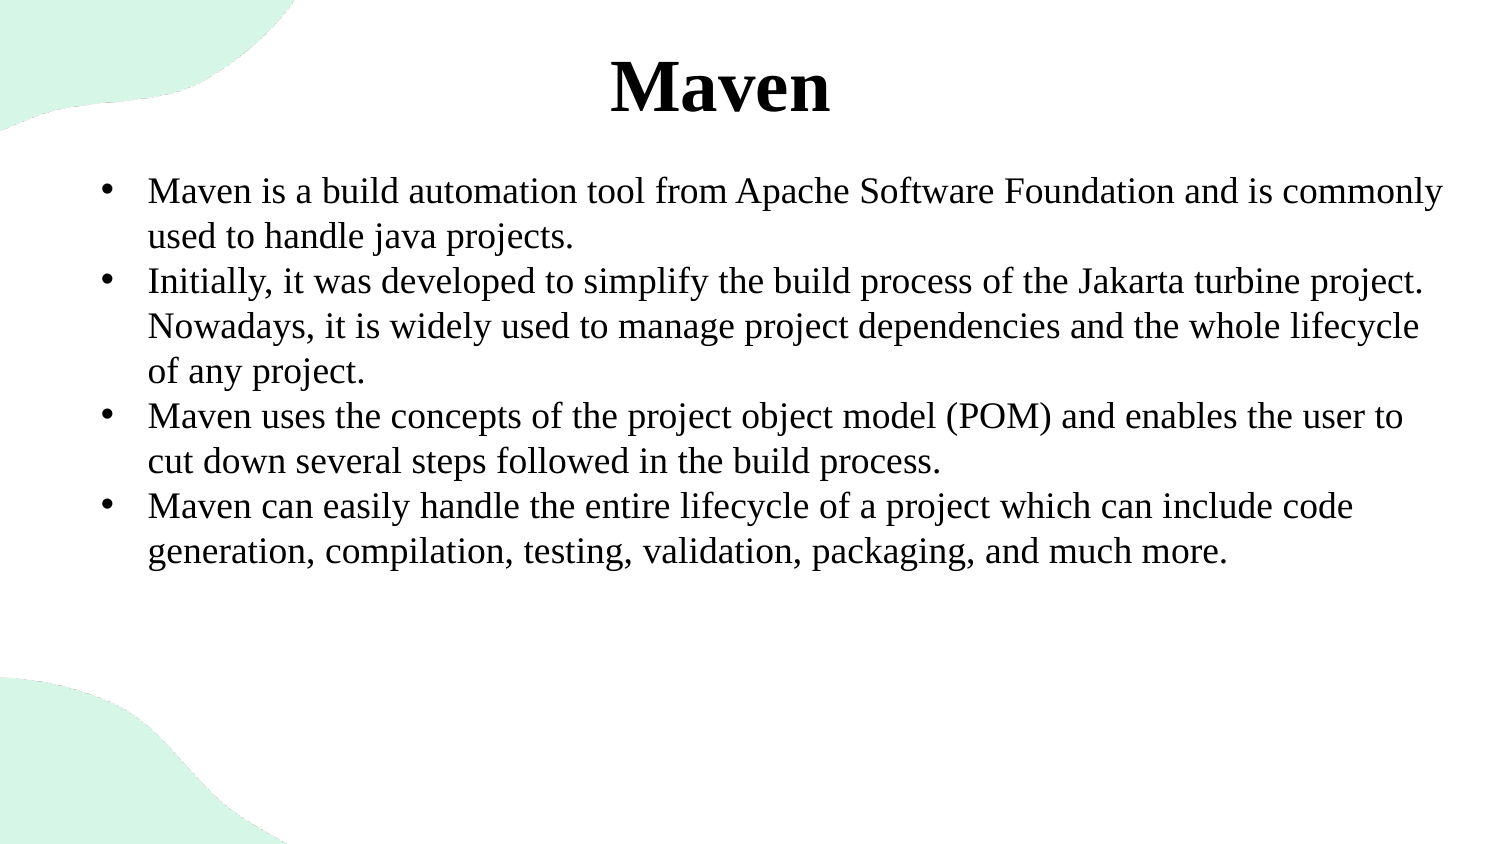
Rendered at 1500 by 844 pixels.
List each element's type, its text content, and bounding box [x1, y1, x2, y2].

picture [0, 0, 355, 207]
text_box Maven is a build automation tool from Apache Software Foundation and is commonly used to handle java projects. Initially, it was developed to simplify the build process of the Jakarta turbine project. Nowadays, it is widely used to manage project dependencies and the whole lifecycle of any project. Maven uses the concepts of the project object model (POM) and enables the user to cut down several steps followed in the build process. Maven can easily handle the entire lifecycle of a project which can include code generation, compilation, testing, validation, packaging, and much more. [85, 158, 1474, 624]
picture [0, 624, 355, 844]
text_box Maven [500, 21, 941, 145]
